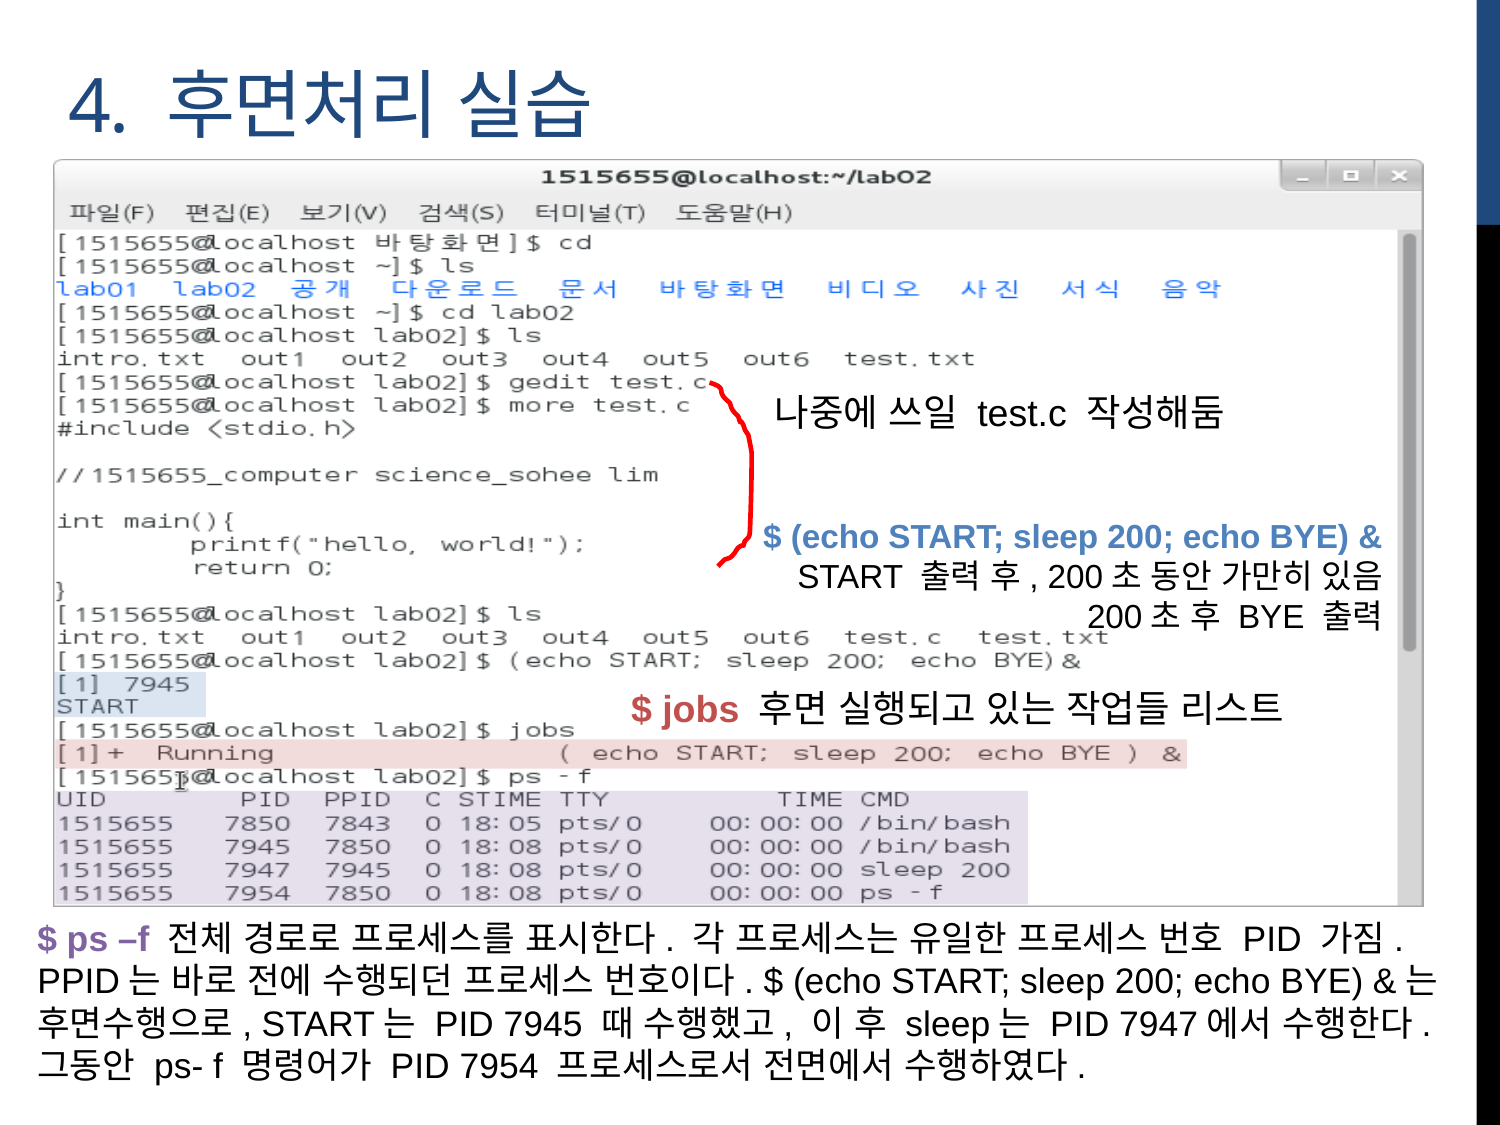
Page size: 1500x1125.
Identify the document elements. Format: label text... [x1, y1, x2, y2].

title 4. 후면처리 실습 [53, 19, 1390, 156]
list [52, 158, 1424, 908]
text_box $ ps –f 전체 경로로 프로세스를 표시한다. 각 프로세스는 유일한 프로세스 번호 PID 가짐. PPID는 바로 전에 수행되던 프로세스 번호이다. $ (echo START; sleep 200; echo BYE) &는 후면수행으로, START는 PID 7945 때 수행했고, 이 후 sleep는 PID 7947에서 수행한다. 그동안 ps- f 명령어가 PID 7954 프로세스로서 전면에서 수행하였다. [22, 908, 1454, 1094]
